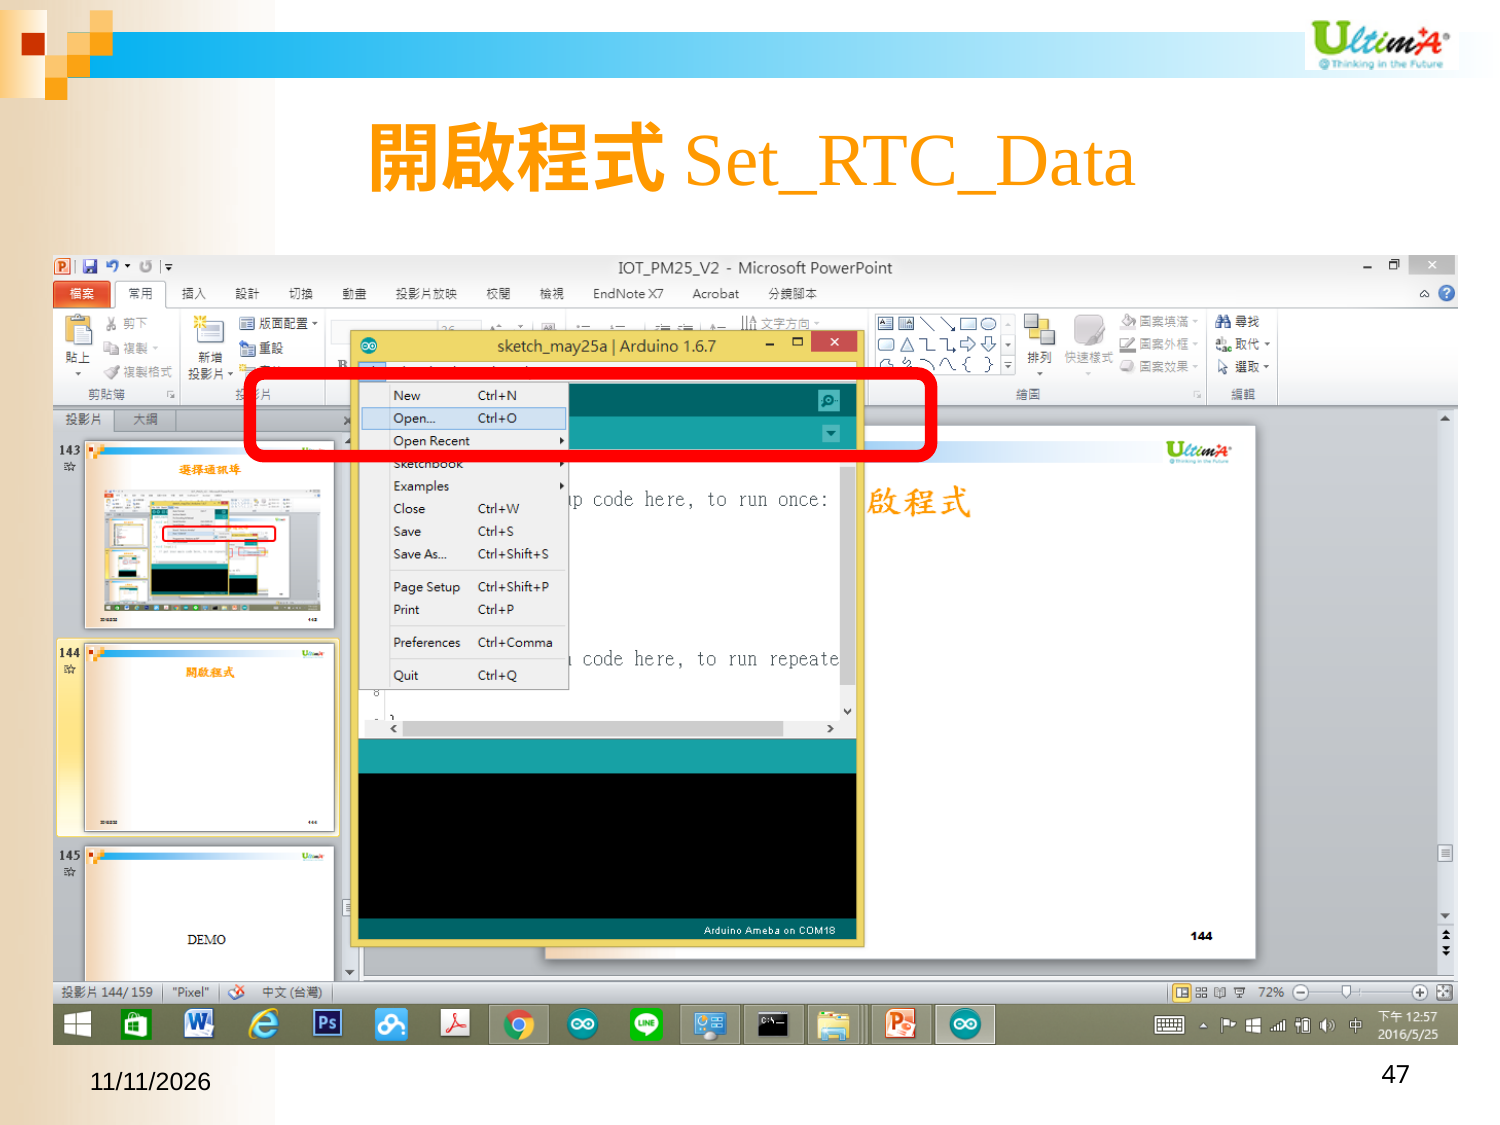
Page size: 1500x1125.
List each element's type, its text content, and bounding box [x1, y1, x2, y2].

title 開啟程式Set_RTC_Data [76, 42, 1427, 253]
text_box 2017/3/30 [75, 1053, 425, 1103]
text_box 47 [1074, 1053, 1425, 1100]
picture [52, 255, 1458, 1045]
picture [1305, 19, 1459, 70]
